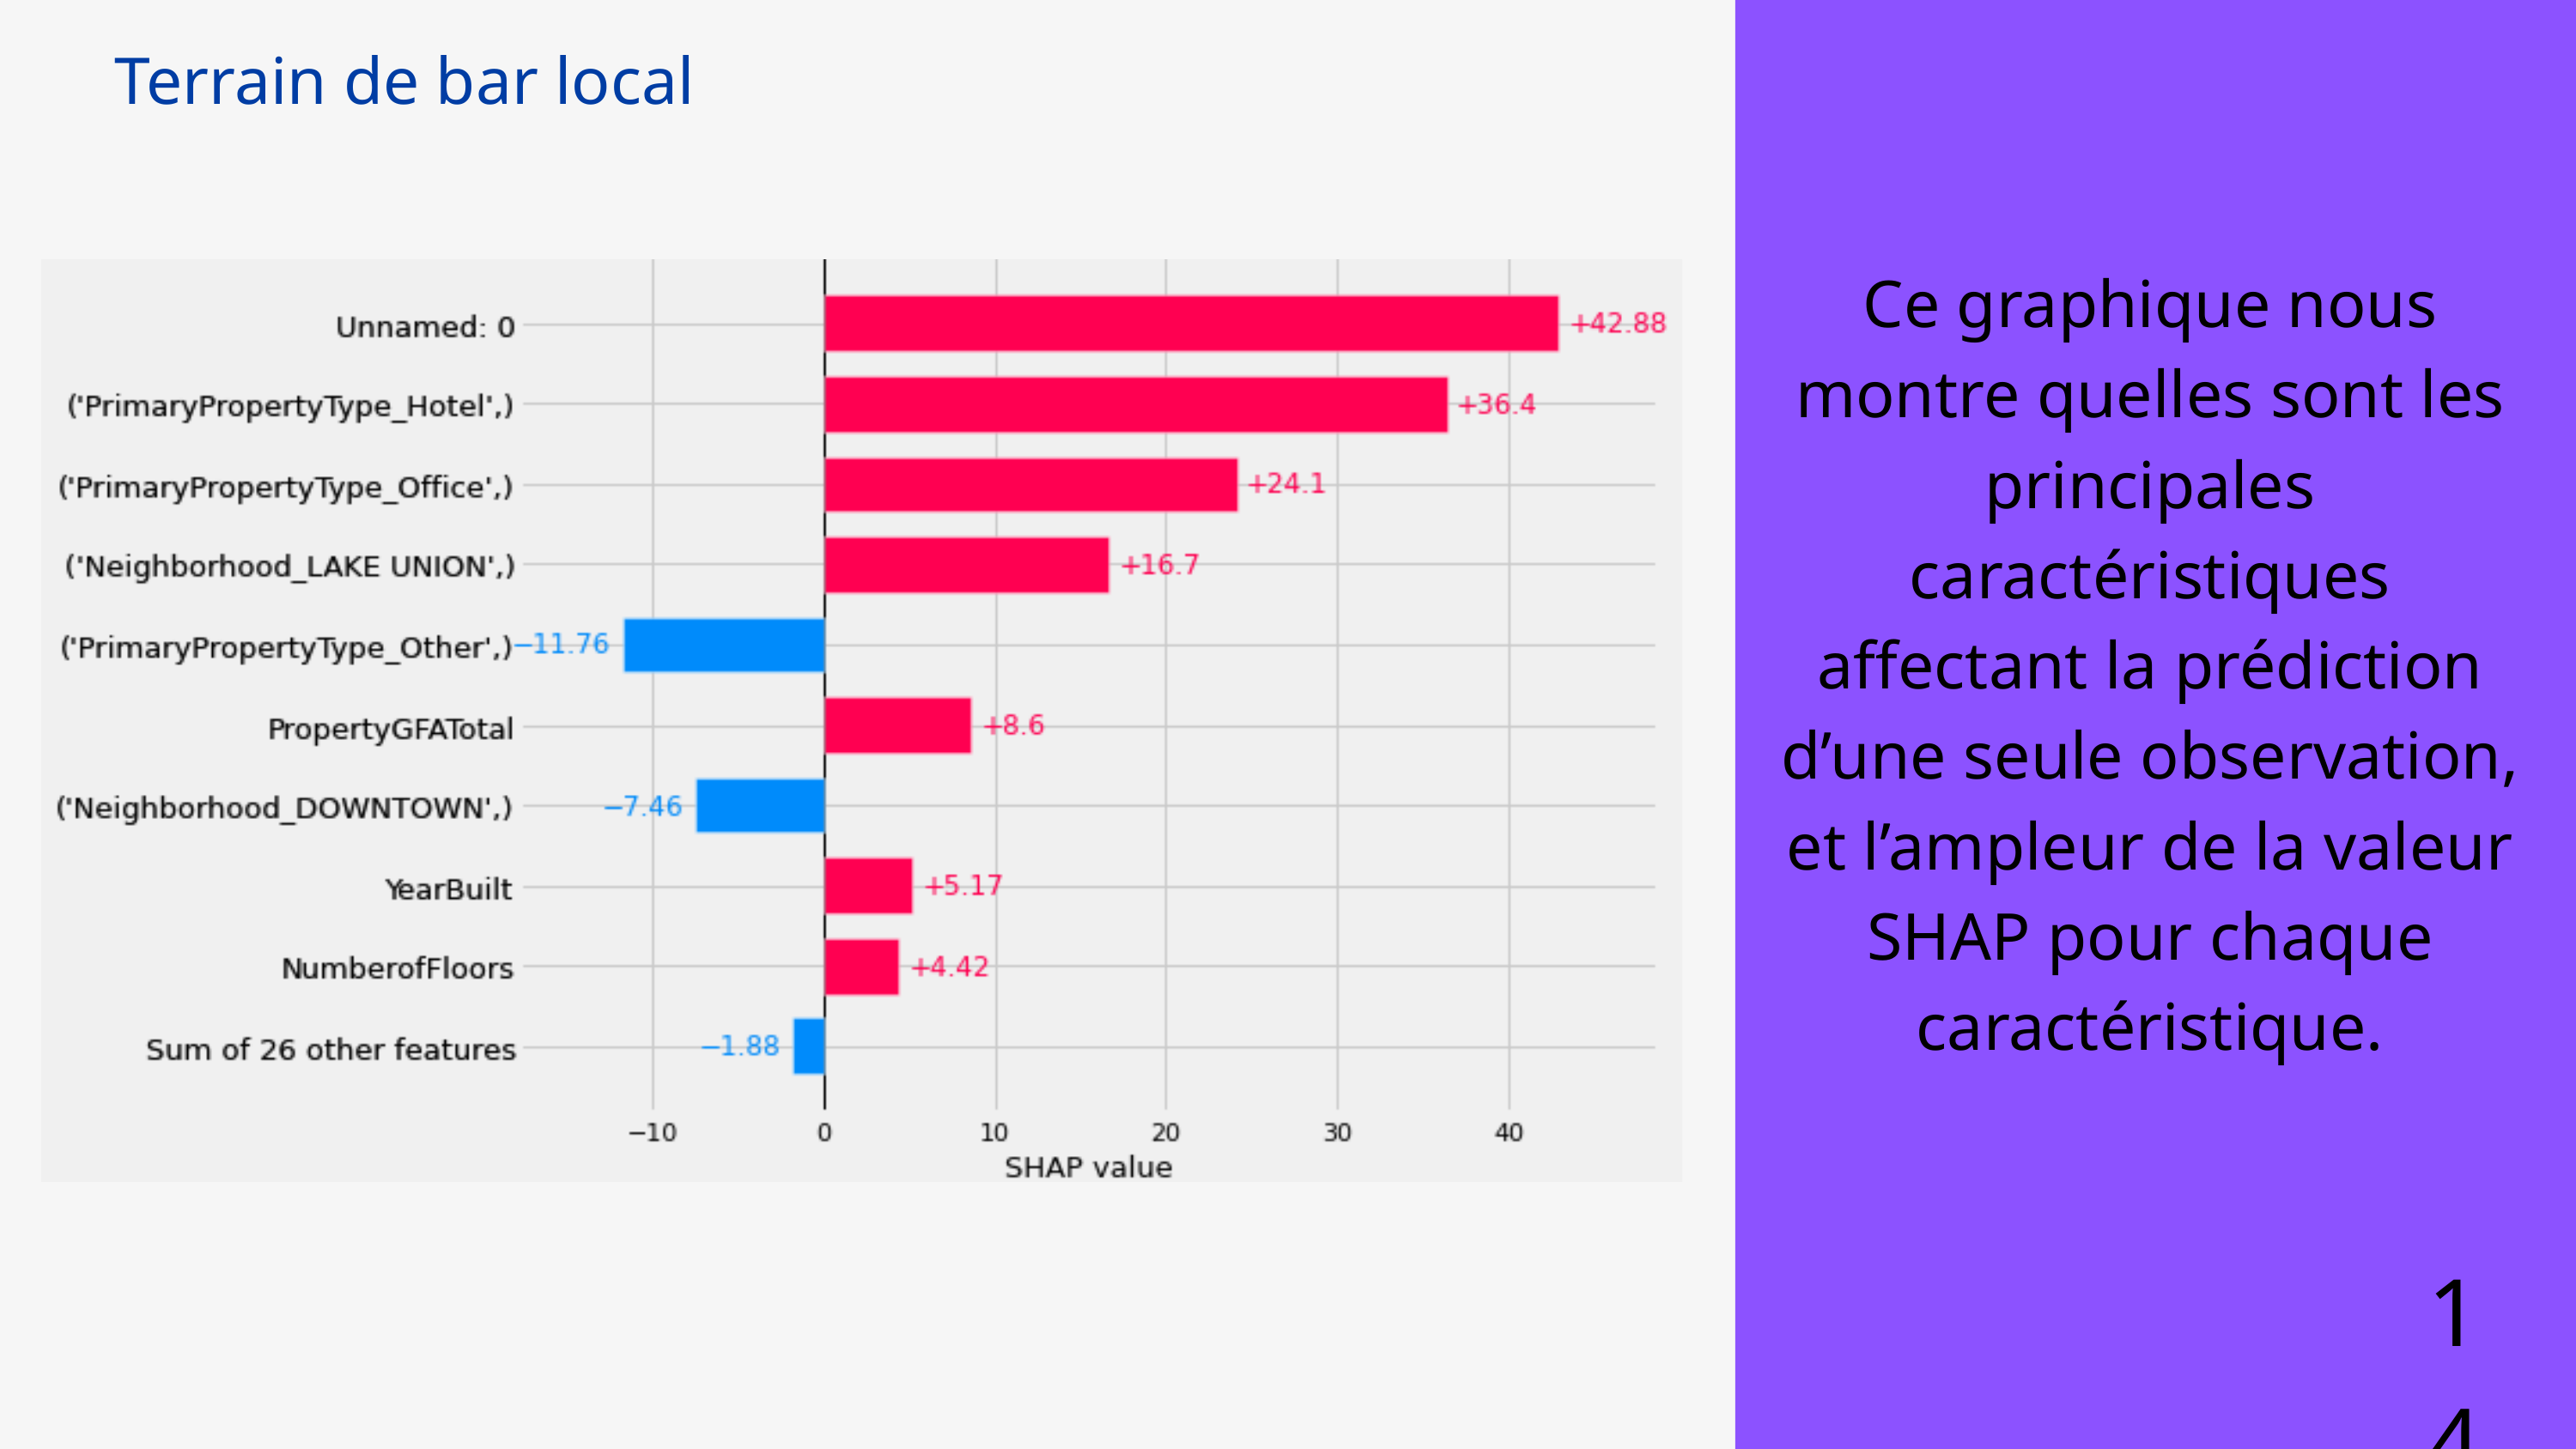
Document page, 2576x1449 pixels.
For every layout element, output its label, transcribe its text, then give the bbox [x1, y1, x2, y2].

picture [40, 258, 1683, 1182]
text_box [1735, 0, 2576, 1449]
text_box Terrain de bar local [93, 27, 717, 118]
text_box Ce graphique nous montre quelles sont les principales caractéristiques affectant la prédiction d’une seule observation, et l’ampleur de la valeur SHAP pour chaque caractéristique. [1769, 250, 2531, 1064]
text_box 14 [2401, 1234, 2507, 1449]
